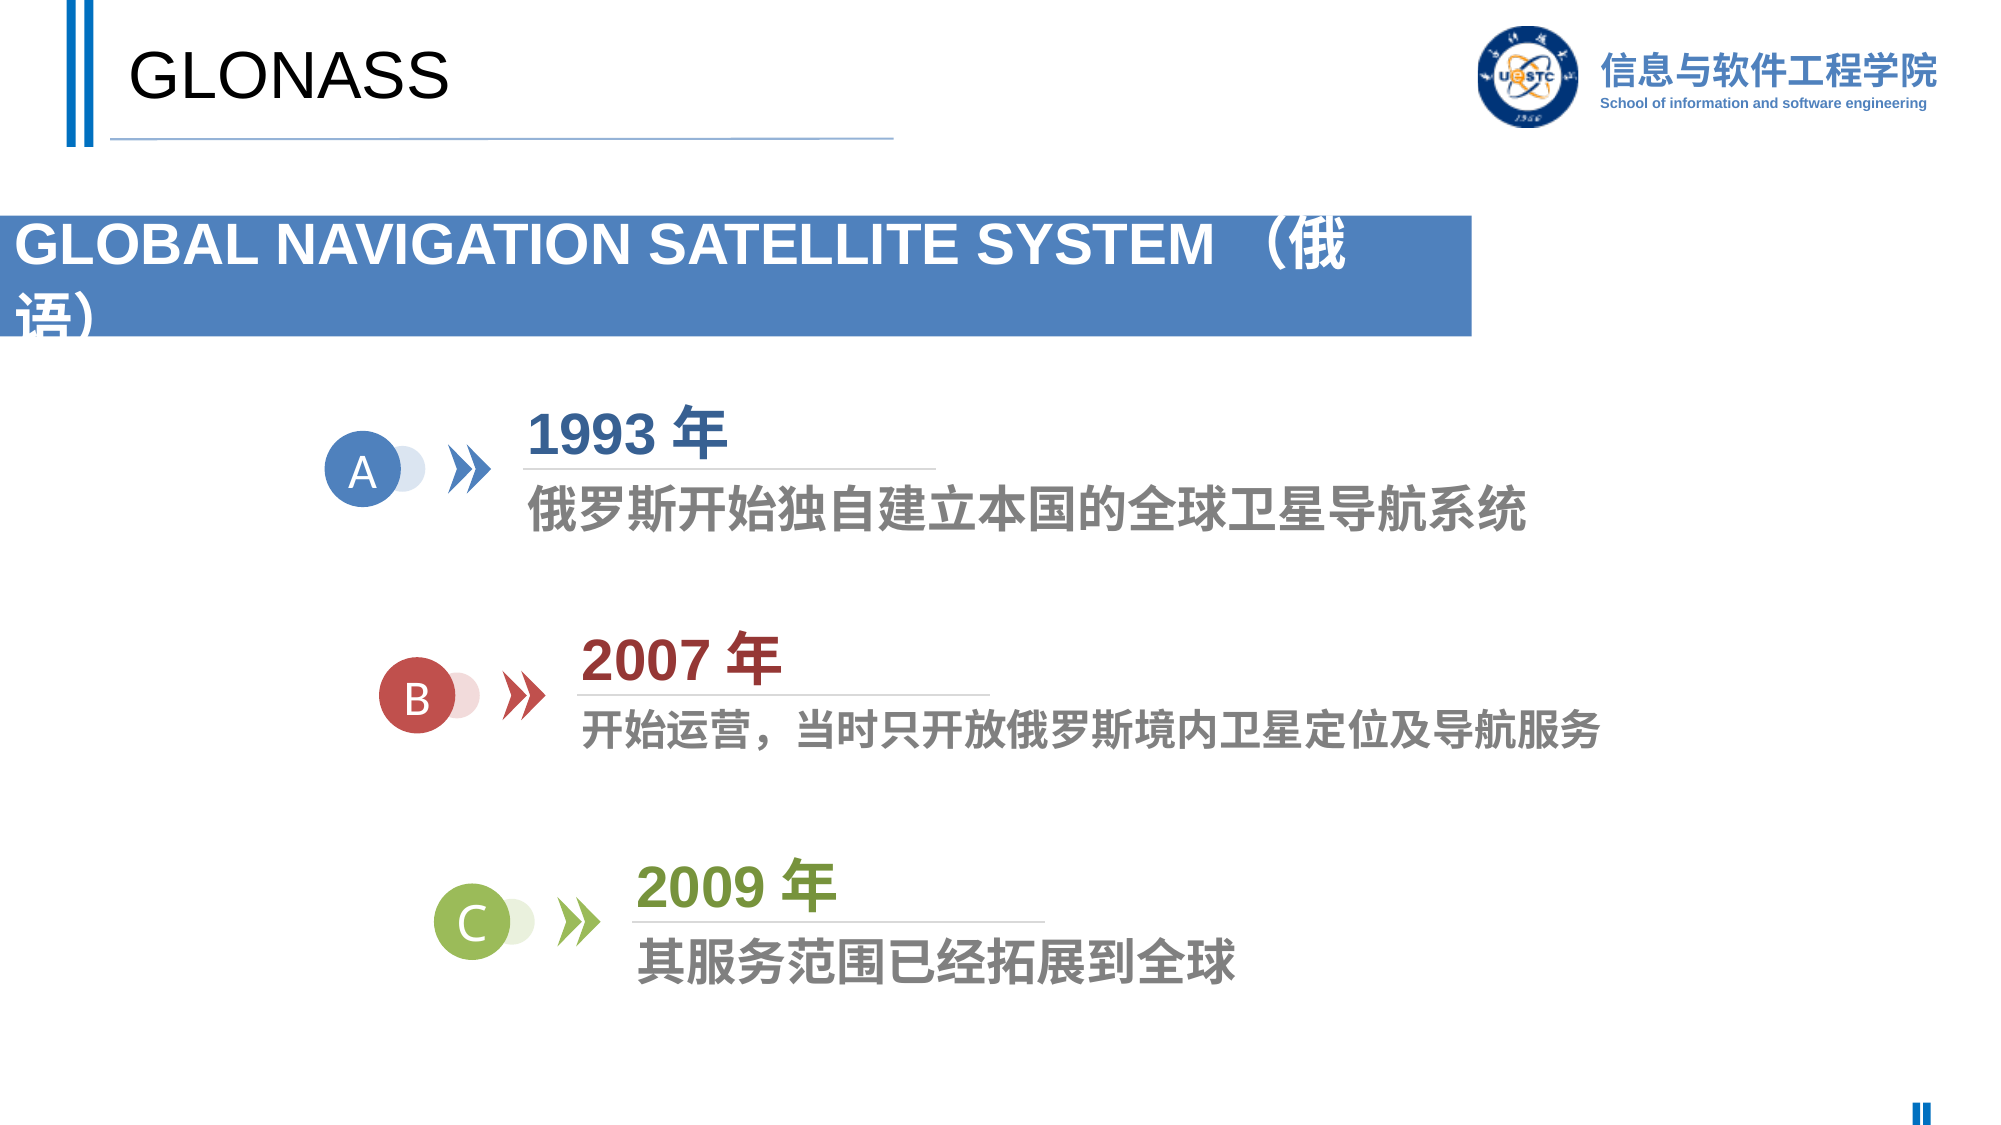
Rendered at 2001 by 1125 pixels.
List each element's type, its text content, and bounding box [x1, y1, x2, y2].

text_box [324, 377, 1646, 569]
text_box GLOBAL NAVIGATION SATELLITE SYSTEM（俄语） [0, 215, 1472, 337]
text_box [379, 603, 1700, 796]
title GLONASS [113, 10, 1839, 143]
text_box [433, 830, 1579, 1022]
